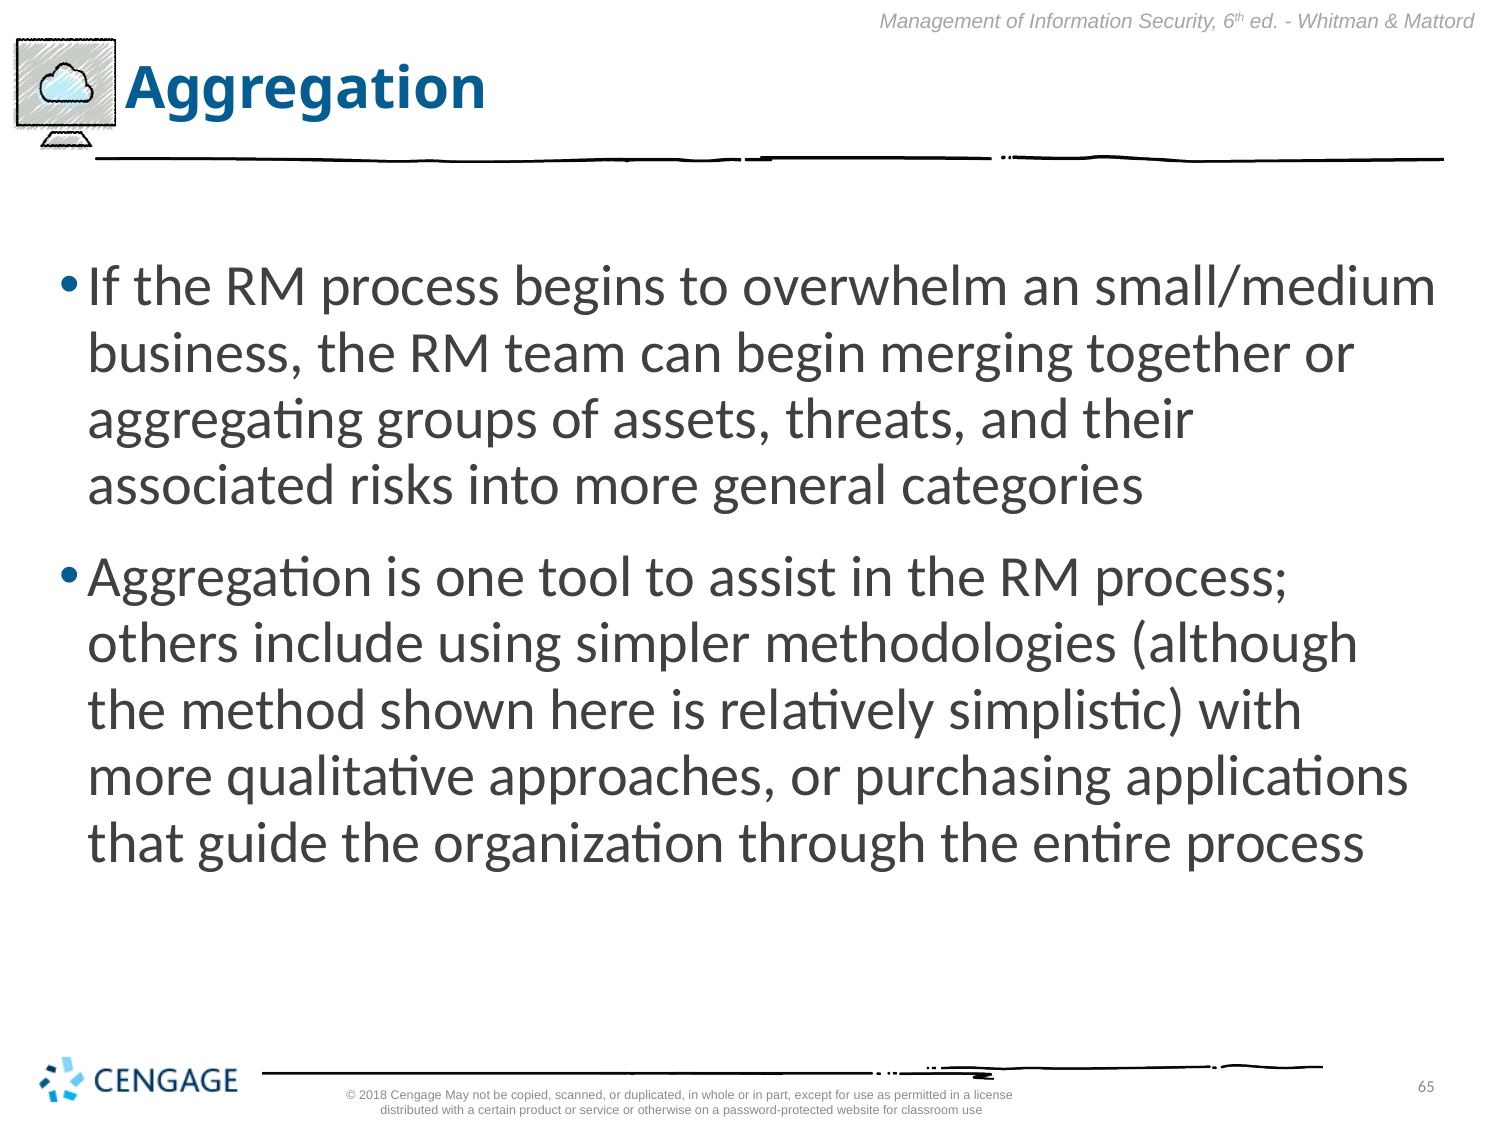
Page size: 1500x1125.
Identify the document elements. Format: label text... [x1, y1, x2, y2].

list If the RM process begins to overwhelm an small/medium business, the RM team can begin merging together or aggregating groups of assets, threats, and their associated risks into more general categories Aggregation is one tool to assist in the RM process; others include using simpler methodologies (although the method shown here is relatively simplistic) with more qualitative approaches, or purchasing applications that guide the organization through the entire process [59, 252, 1441, 882]
title Aggregation [125, 60, 1442, 121]
picture [19, 1043, 250, 1115]
picture [262, 1064, 1323, 1080]
picture [13, 36, 117, 151]
picture [95, 155, 1444, 163]
